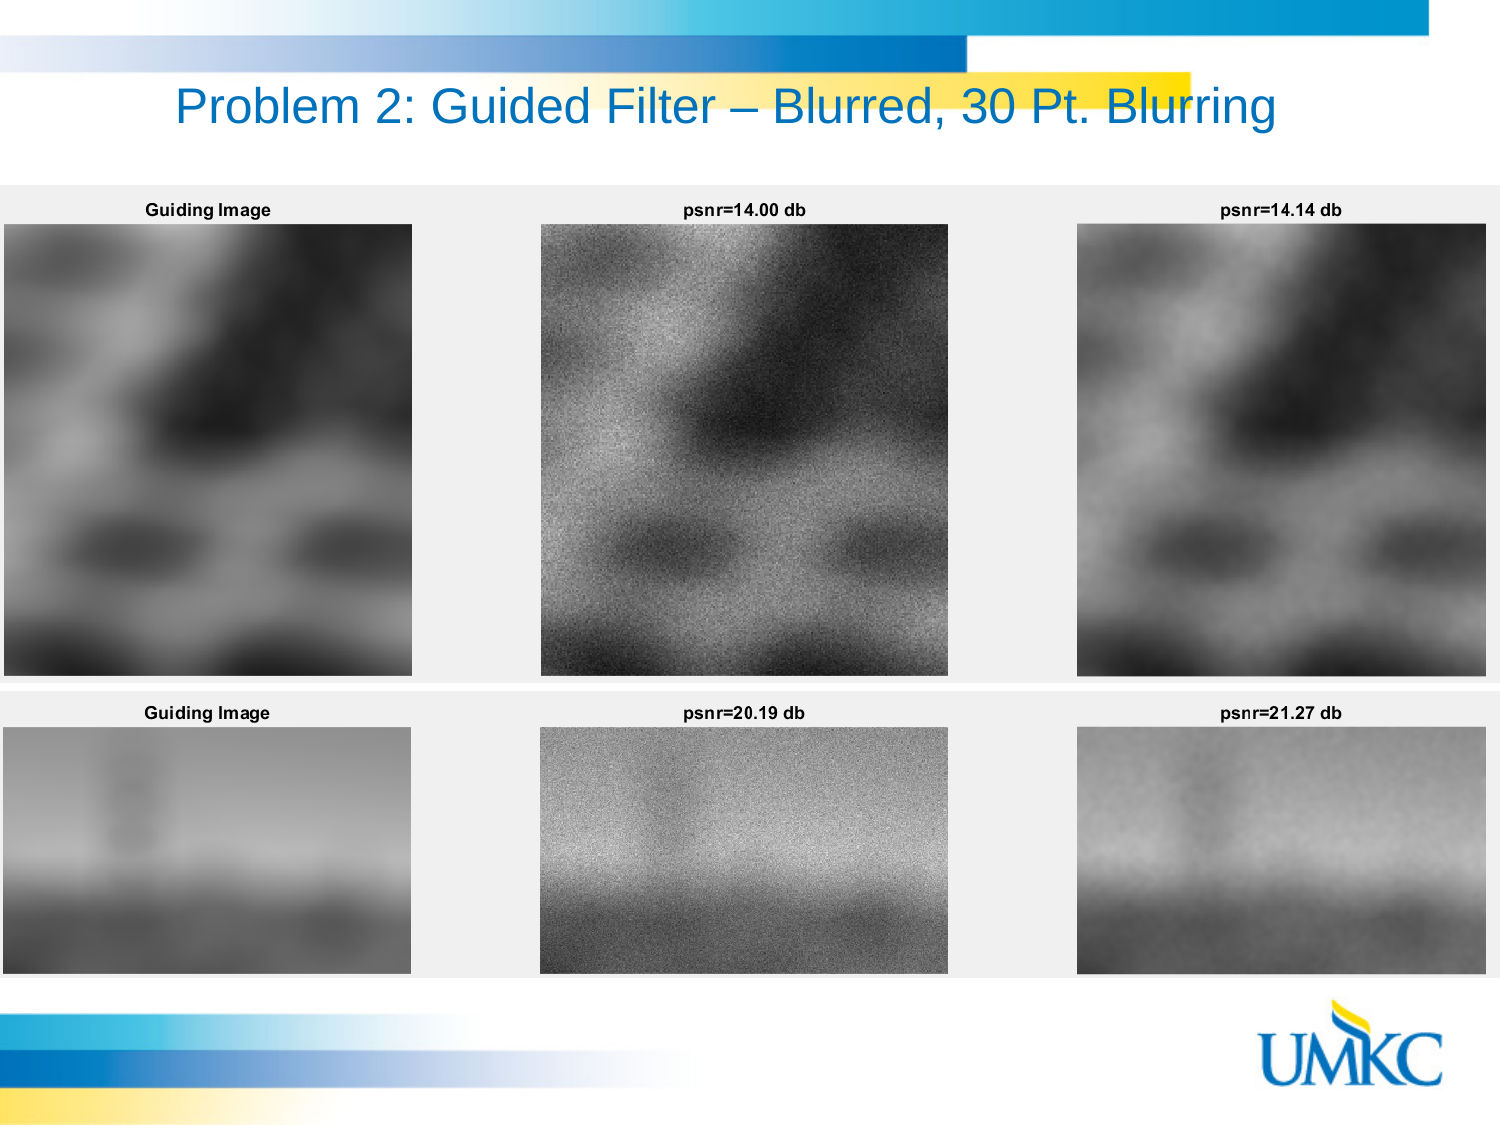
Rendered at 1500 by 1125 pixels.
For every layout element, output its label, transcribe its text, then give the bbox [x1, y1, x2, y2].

picture [0, 0, 1500, 1125]
title Problem 2: Guided Filter – Blurred, 30 Pt. Blurring [28, 37, 1425, 170]
